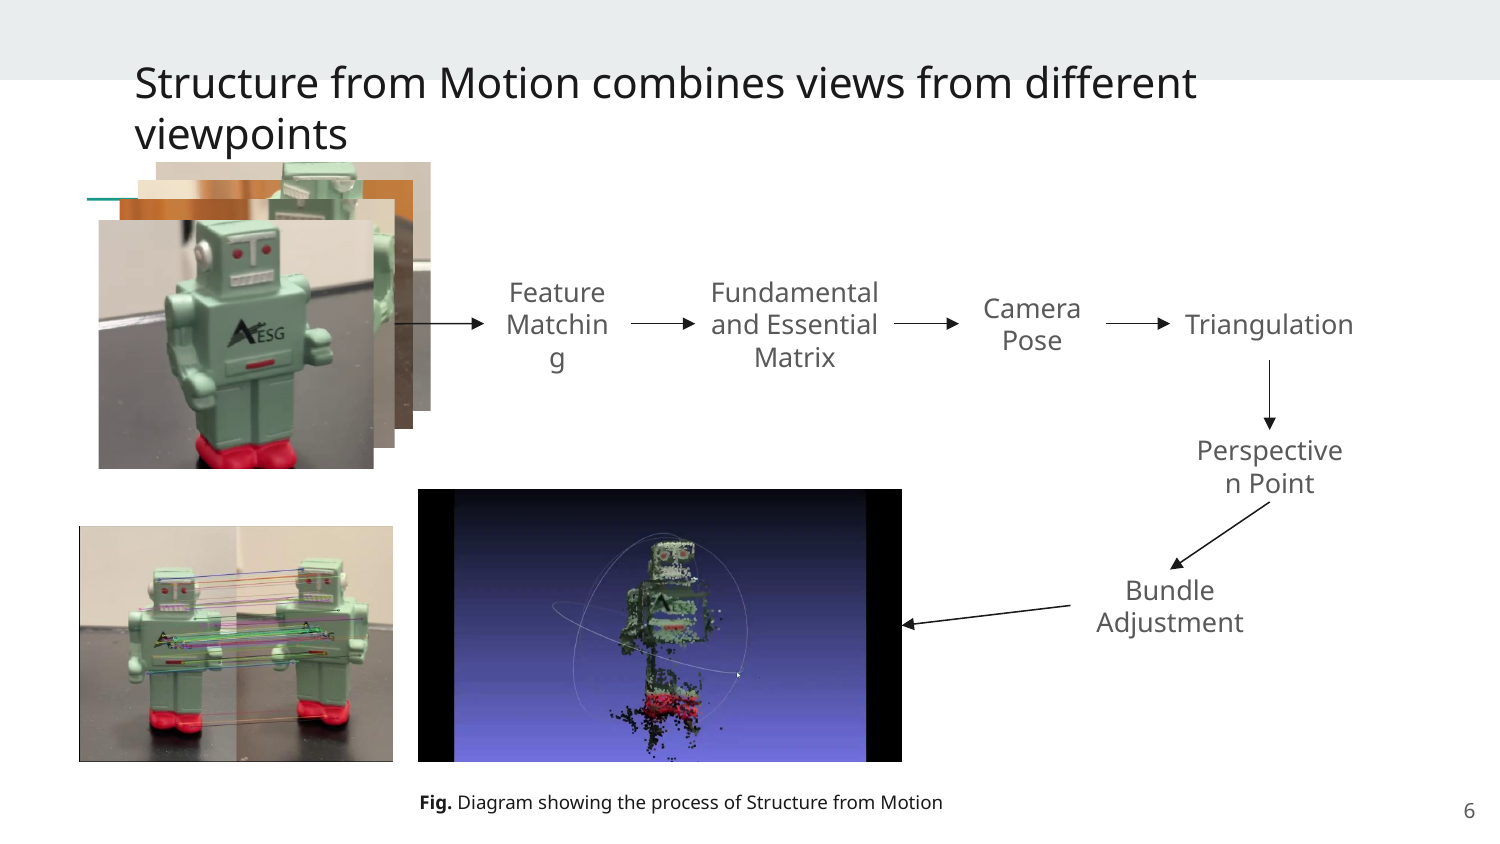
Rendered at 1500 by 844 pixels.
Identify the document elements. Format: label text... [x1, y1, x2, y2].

text_box Camera Pose [958, 287, 1106, 360]
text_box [906, 605, 1071, 626]
picture [418, 489, 902, 762]
picture [98, 162, 431, 469]
text_box Fundamental and Essential Matrix [695, 287, 895, 360]
title Structure from Motion combines views from different viewpoints [119, 41, 1381, 130]
text_box Perspective n Point [1170, 430, 1370, 502]
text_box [1169, 501, 1270, 570]
text_box Feature Matching [484, 287, 631, 360]
text_box Fig. Diagram showing the process of Structure from Motion [404, 779, 993, 825]
text_box Triangulation [1170, 287, 1370, 360]
text_box Bundle Adjustment [1070, 569, 1270, 642]
picture [78, 525, 394, 762]
slide_number 6 [1400, 779, 1491, 844]
